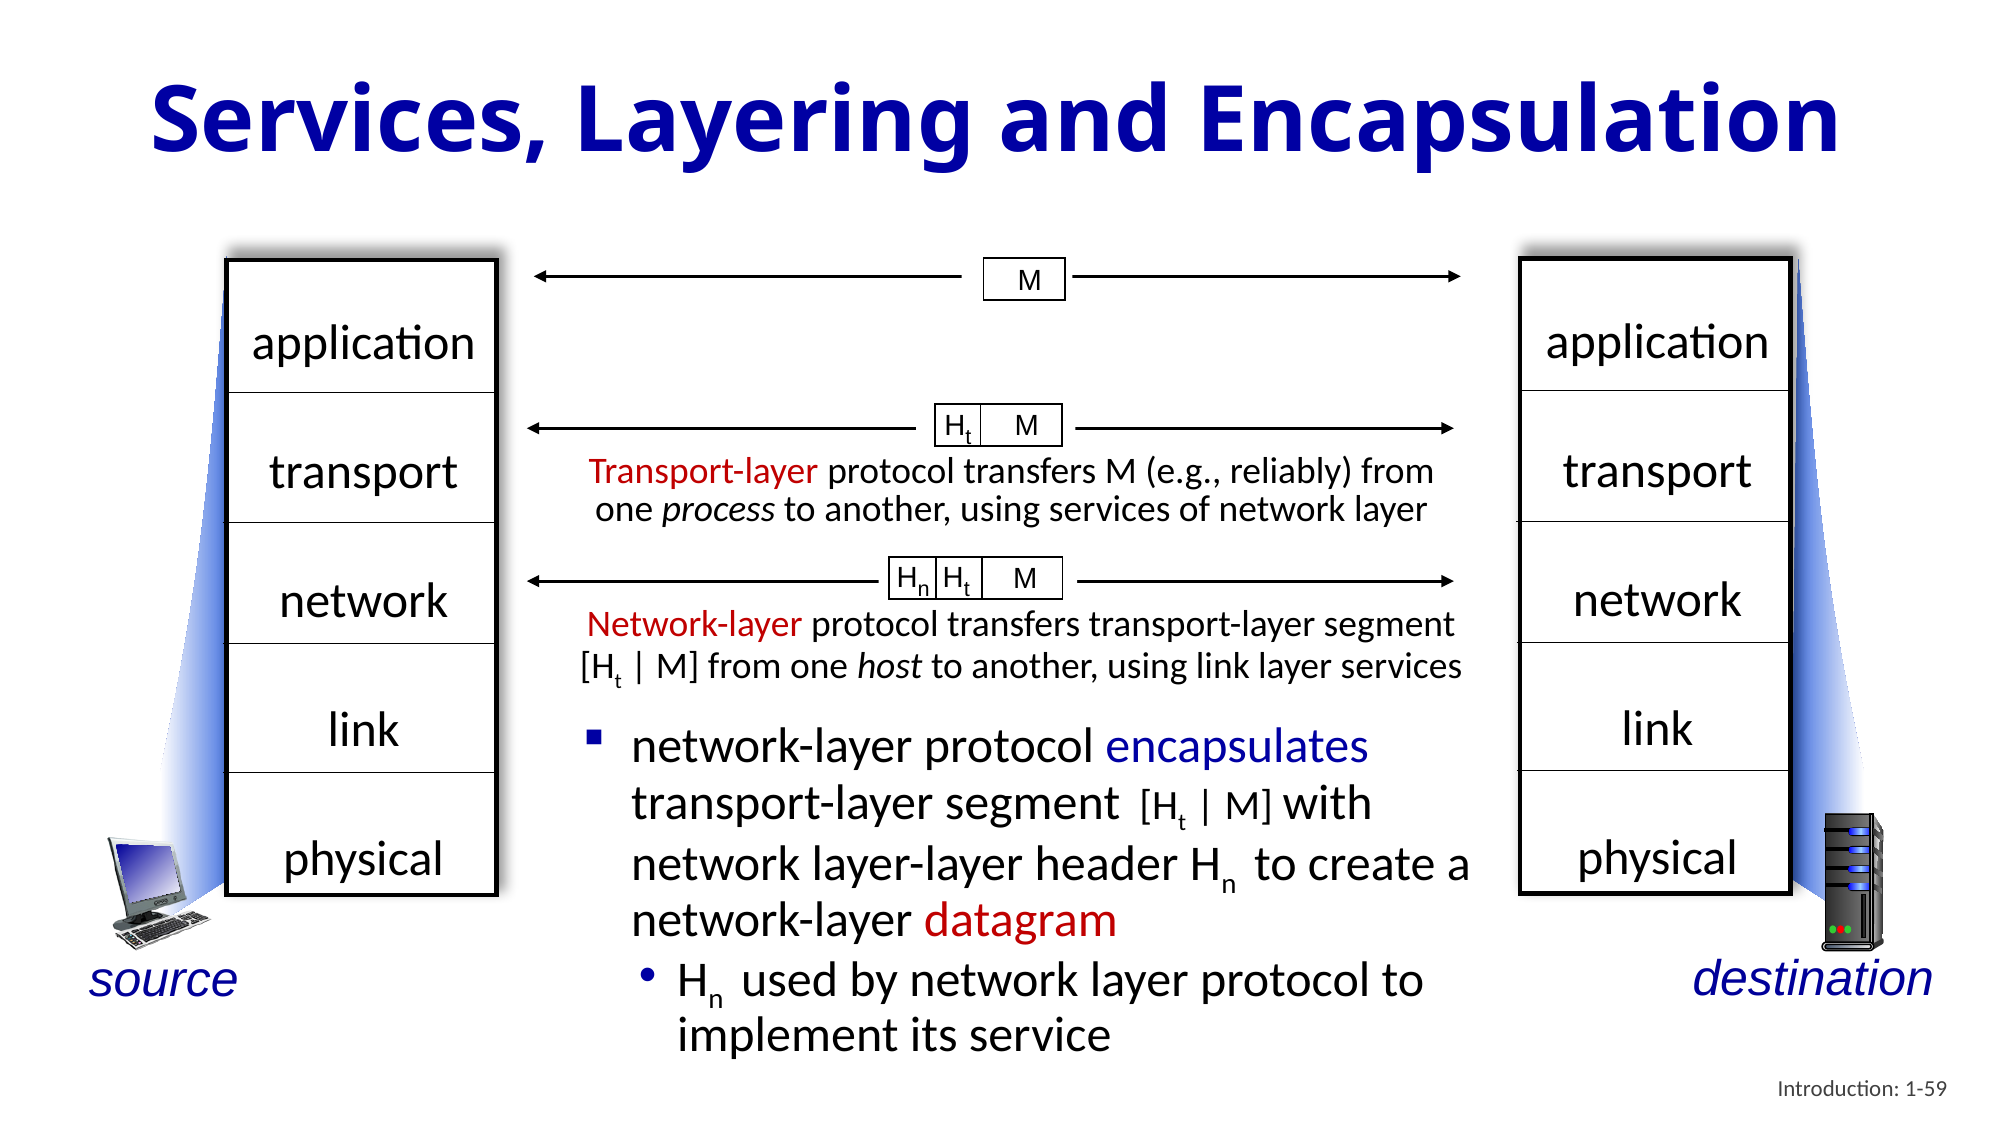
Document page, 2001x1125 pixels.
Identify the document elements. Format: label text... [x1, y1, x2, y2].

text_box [526, 544, 1492, 692]
text_box destination [1677, 937, 1949, 1013]
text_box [533, 244, 1461, 309]
title Services, Layering and Encapsulation [135, 47, 1861, 195]
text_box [218, 233, 509, 896]
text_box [104, 832, 236, 959]
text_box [1512, 231, 1803, 894]
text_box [933, 399, 1083, 449]
text_box [1807, 383, 1865, 899]
text_box network-layer protocol encapsulates transport-layer segment [Ht | M] with network layer-layer header Hn to create a network-layer datagram Hn used by network layer protocol to implement its service [567, 711, 1525, 1070]
text_box [915, 429, 1076, 453]
text_box source [74, 938, 254, 1014]
slide_number Introduction: 1-59 [1512, 1056, 1963, 1117]
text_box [1822, 813, 1884, 951]
text_box [160, 366, 218, 832]
text_box Transport-layer protocol transfers M (e.g., reliably) from one process to another, using services of network layer [551, 445, 1474, 537]
text_box [915, 387, 1076, 428]
